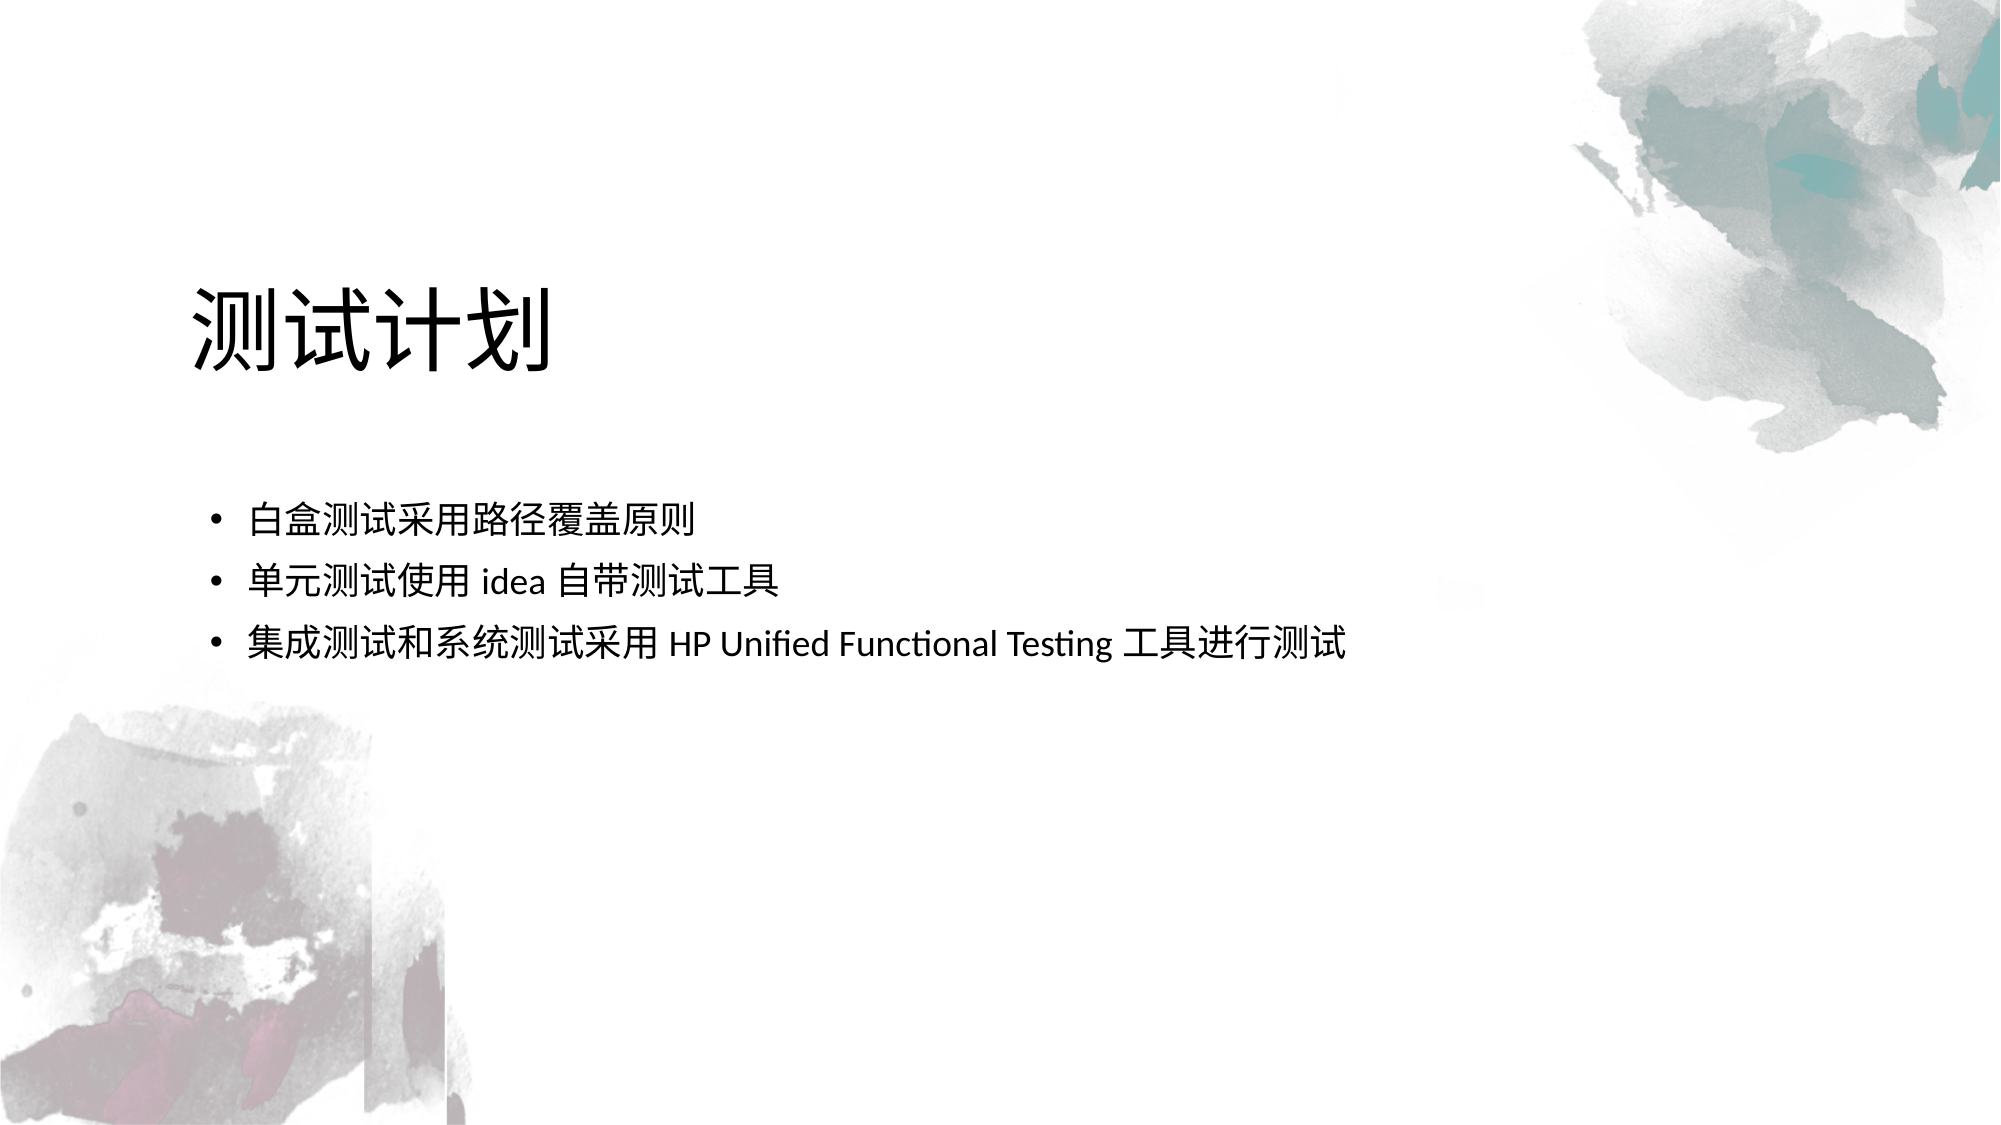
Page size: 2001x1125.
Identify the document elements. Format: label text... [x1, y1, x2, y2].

list 白盒测试采用路径覆盖原则 单元测试使用idea自带测试工具 集成测试和系统测试采用HP Unified Functional Testing工具进行测试 [194, 493, 1920, 1125]
picture [0, 629, 490, 1125]
picture [1336, 0, 2000, 610]
title 测试计划 [174, 226, 1336, 444]
